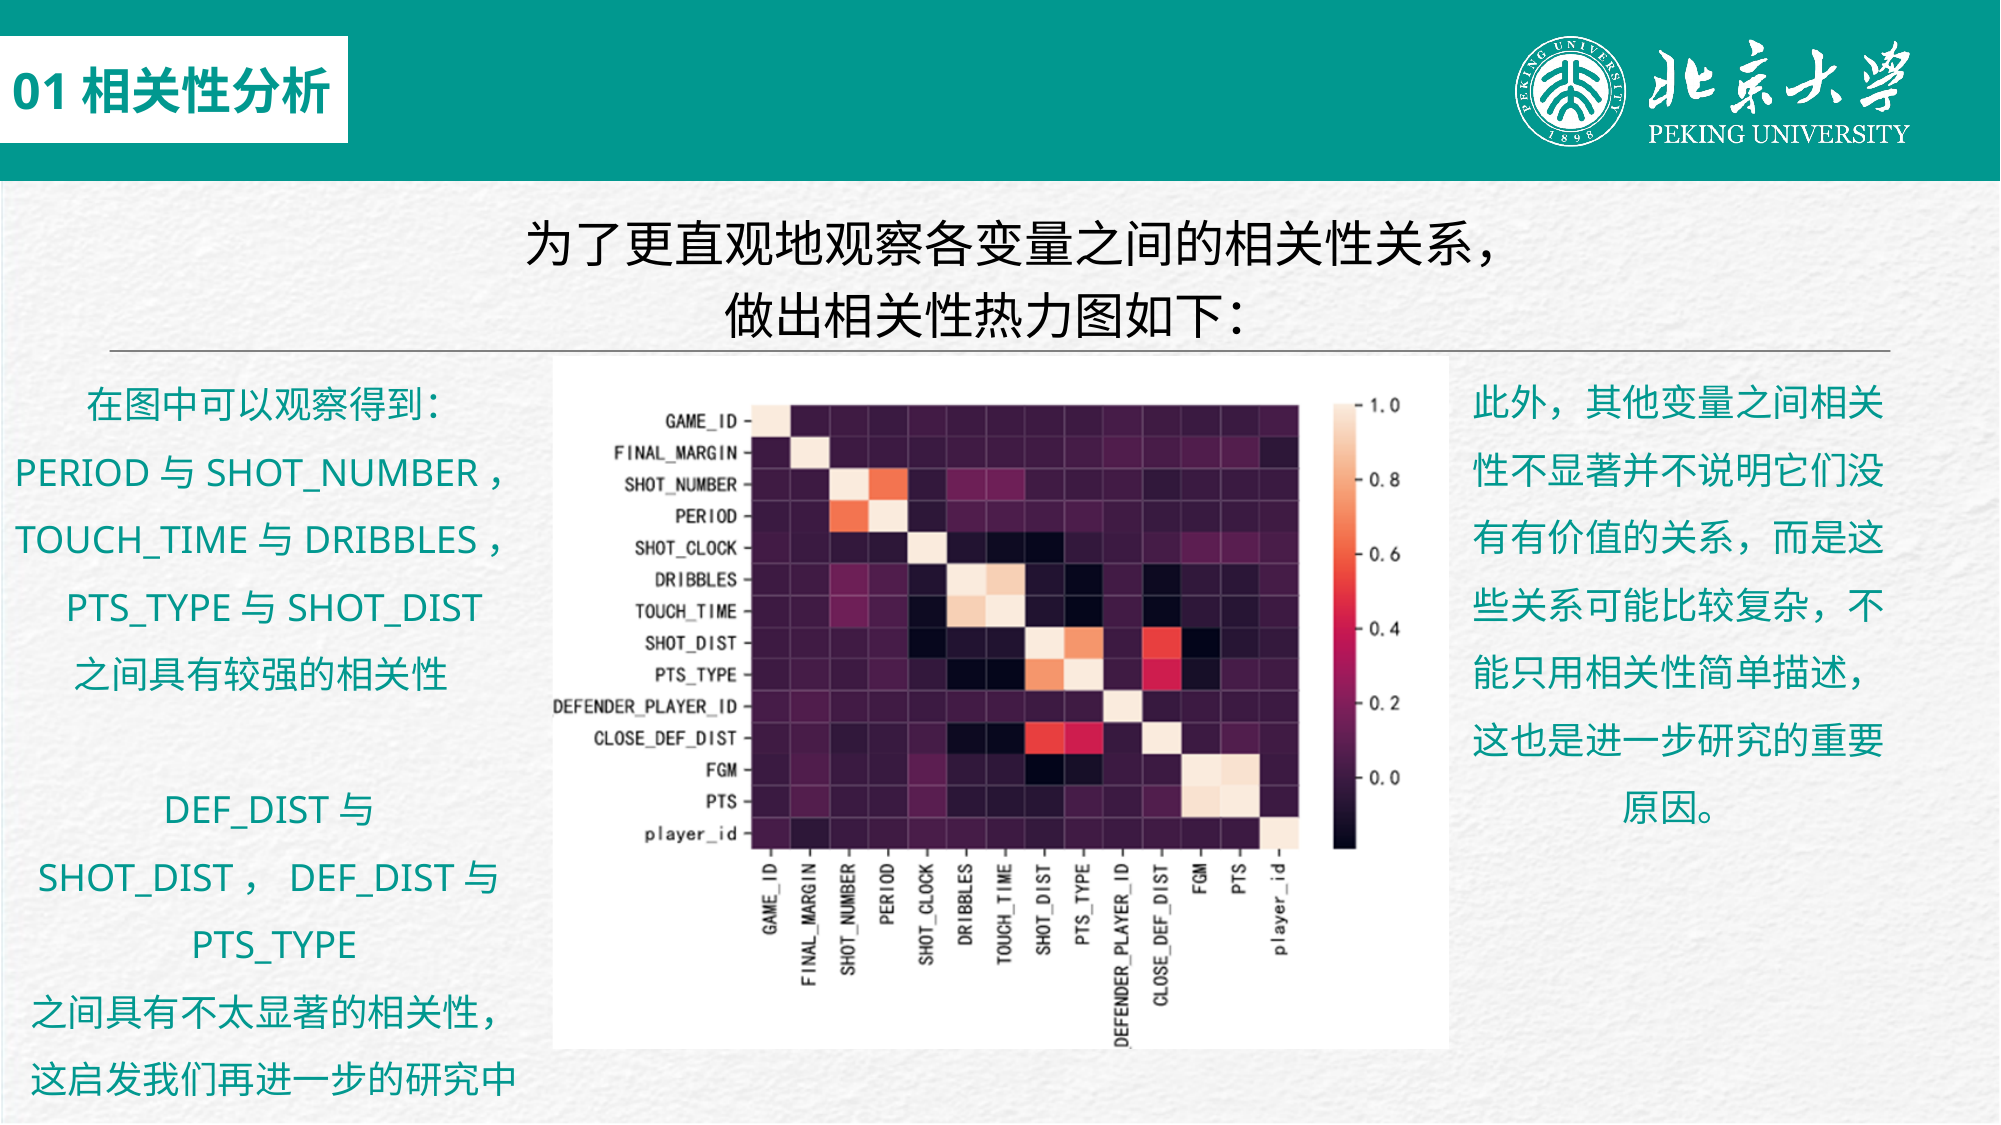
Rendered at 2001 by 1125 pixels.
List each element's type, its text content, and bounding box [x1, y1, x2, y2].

text_box 为了更直观地观察各变量之间的相关性关系，做出相关性热力图如下： [498, 192, 1501, 319]
text_box [0, 0, 2000, 182]
text_box 在图中可以观察得到： PERIOD与SHOT_NUMBER，TOUCH_TIME与DRIBBLES，PTS_TYPE与SHOT_DIST 之间具有较强的相关性 DEF_DIST与SHOT_DIST，DEF_DIST与PTS_TYPE 之间具有不太显著的相关性，这启发我们再进一步的研究中重点关注 [0, 351, 550, 910]
text_box 此外，其他变量之间相关性不显著并不说明它们没有有价值的关系，而是这些关系可能比较复杂，不能只用相关性简单描述，这也是进一步研究的重要原因。 [1448, 349, 1910, 586]
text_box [0, 36, 348, 144]
picture [0, 0, 2001, 1125]
picture [1515, 36, 1910, 148]
